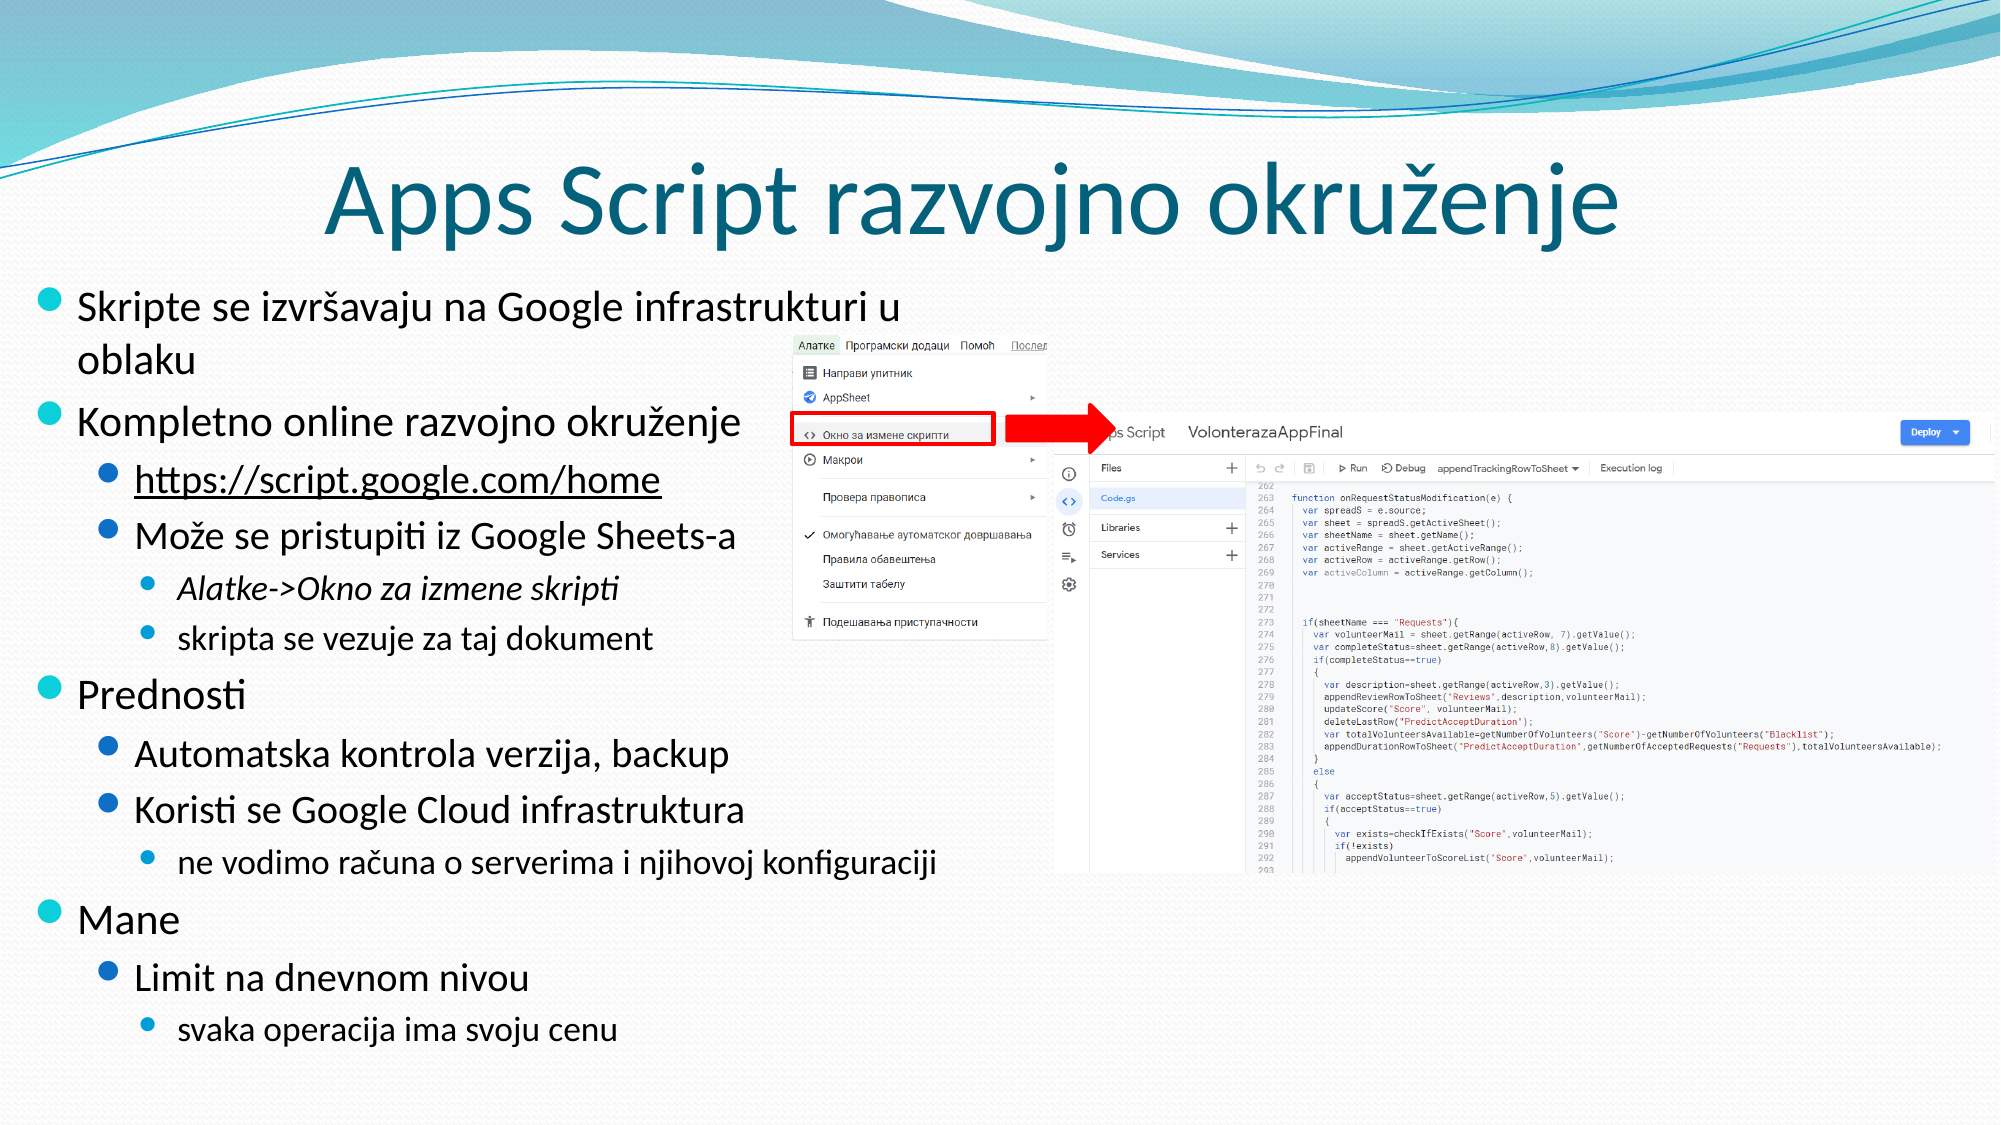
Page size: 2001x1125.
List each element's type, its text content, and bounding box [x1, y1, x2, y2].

text_box [1087, 403, 1100, 411]
table_cell flush() [784, 336, 1000, 653]
list Skripte se izvršavaju na Google infrastrukturi u oblaku Kompletno online razvojno okruženje https://script.google.com/home Može se pristupiti iz Google Sheets-a Alatke->Okno za izmene skripti skripta se vezuje za taj dokument Prednosti Automatska kontrola verzija, backup Koristi se Google Cloud infrastruktura ne vodimo računa o serverima i njihovoj konfiguraciji Mane Limit na dnevnom nivou svaka operacija ima svoju cenu [19, 270, 1000, 1122]
picture [1053, 412, 1995, 873]
picture [791, 334, 1047, 641]
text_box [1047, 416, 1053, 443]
text_box Apps Script razvojno okruženje [324, 67, 1675, 256]
